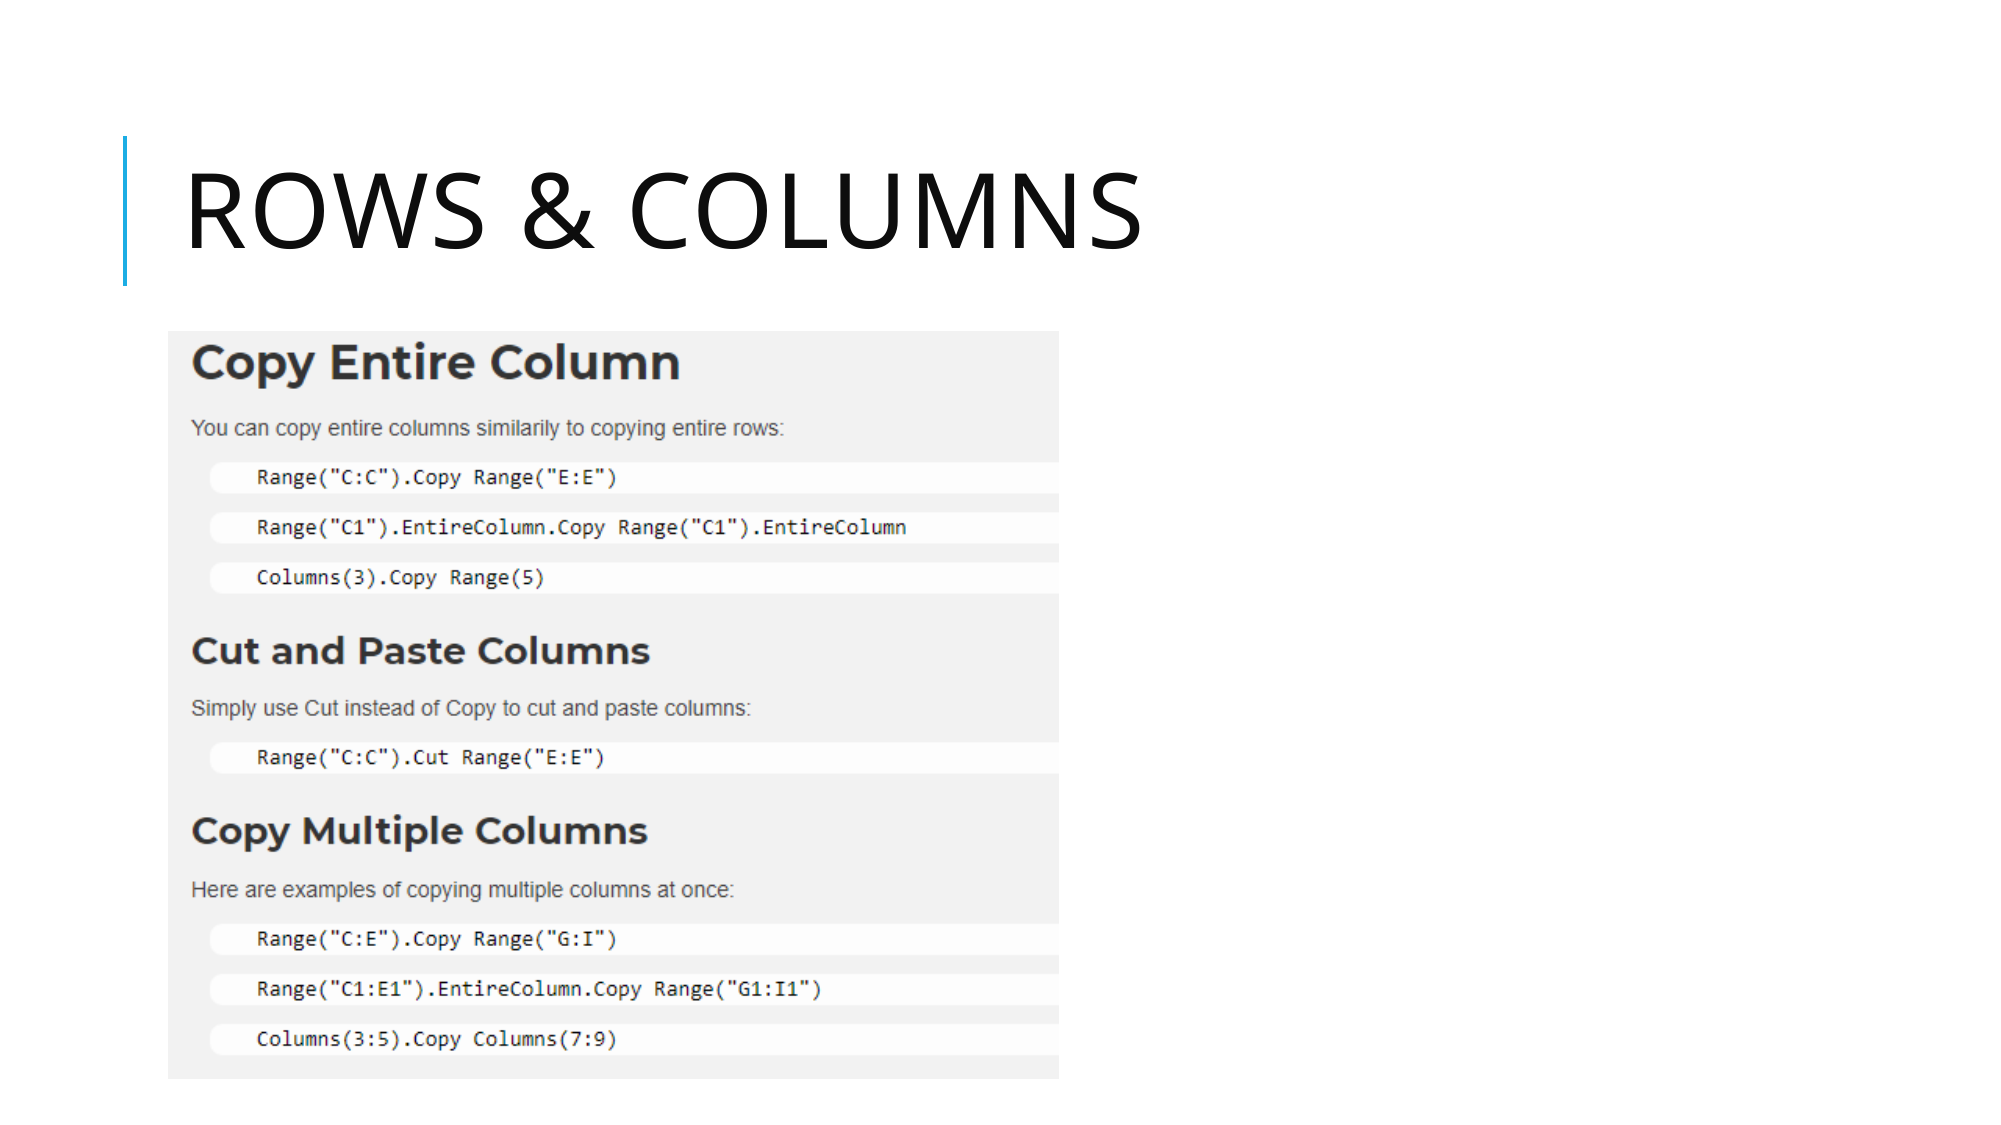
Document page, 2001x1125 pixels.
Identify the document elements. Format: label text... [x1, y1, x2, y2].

title Rows & Columns [168, 96, 1763, 342]
picture [167, 331, 1059, 1079]
